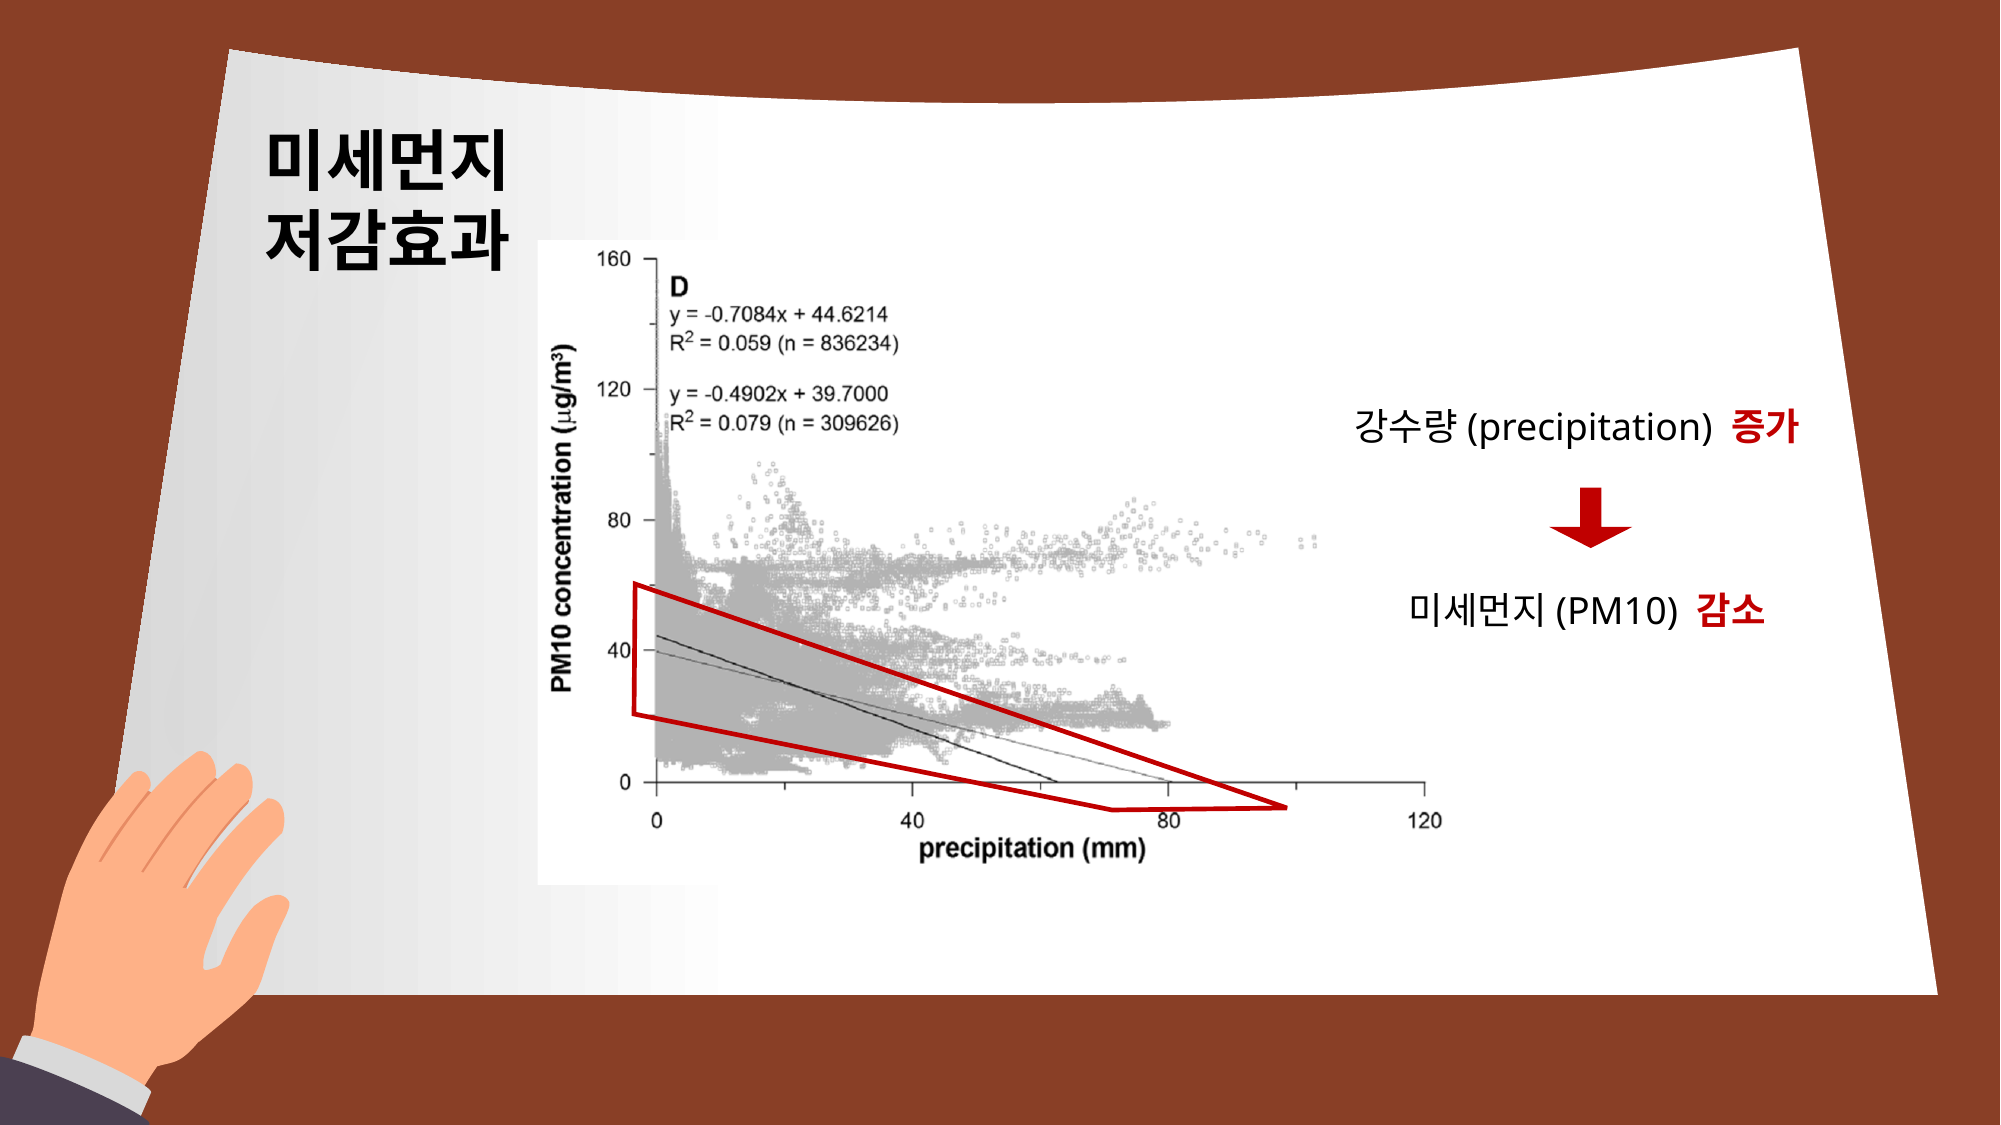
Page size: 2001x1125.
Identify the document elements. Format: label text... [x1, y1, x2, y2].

text_box 미세먼지 저감효과 [250, 111, 789, 287]
text_box 강수량(precipitation) 증가 [1463, 395, 1842, 456]
text_box 미세먼지(PM10) 감소 [1463, 579, 1788, 640]
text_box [0, 736, 273, 1125]
text_box [122, 46, 1940, 997]
text_box [1548, 486, 1633, 550]
picture [537, 240, 1463, 885]
